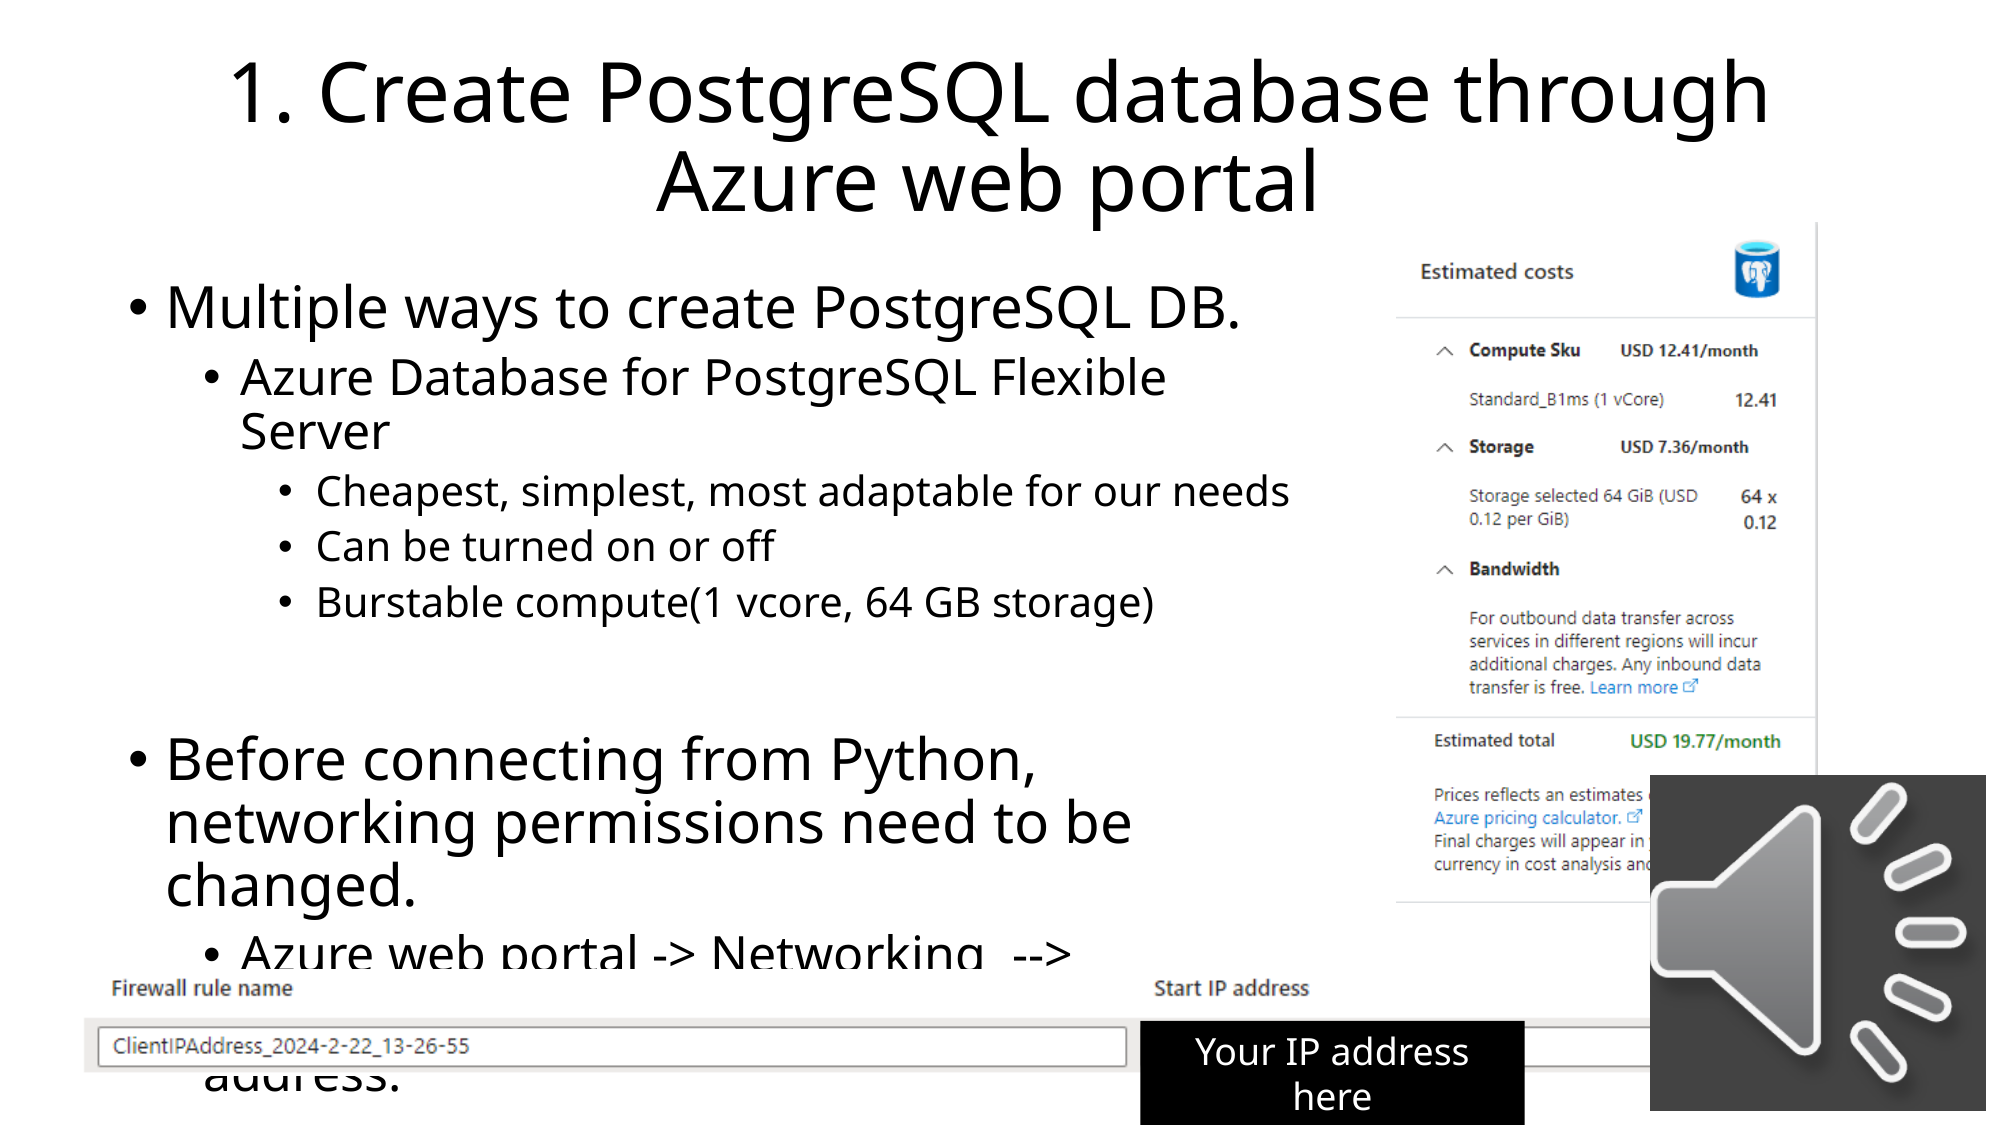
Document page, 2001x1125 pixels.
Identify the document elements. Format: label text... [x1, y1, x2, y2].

list Multiple ways to create PostgreSQL DB. Azure Database for PostgreSQL Flexible Server Cheapest, simplest, most adaptable for our needs Can be turned on or off Burstable compute(1 vcore, 64 GB storage) Before connecting from Python, networking permissions need to be changed. Azure web portal -> Networking --> -> Create new firewall rule to allow IP address. [113, 271, 1308, 969]
text_box Your IP address here [1140, 1077, 1525, 1125]
picture [76, 221, 1987, 1112]
title 1. Create PostgreSQL database through Azure web portal [137, 67, 1863, 213]
